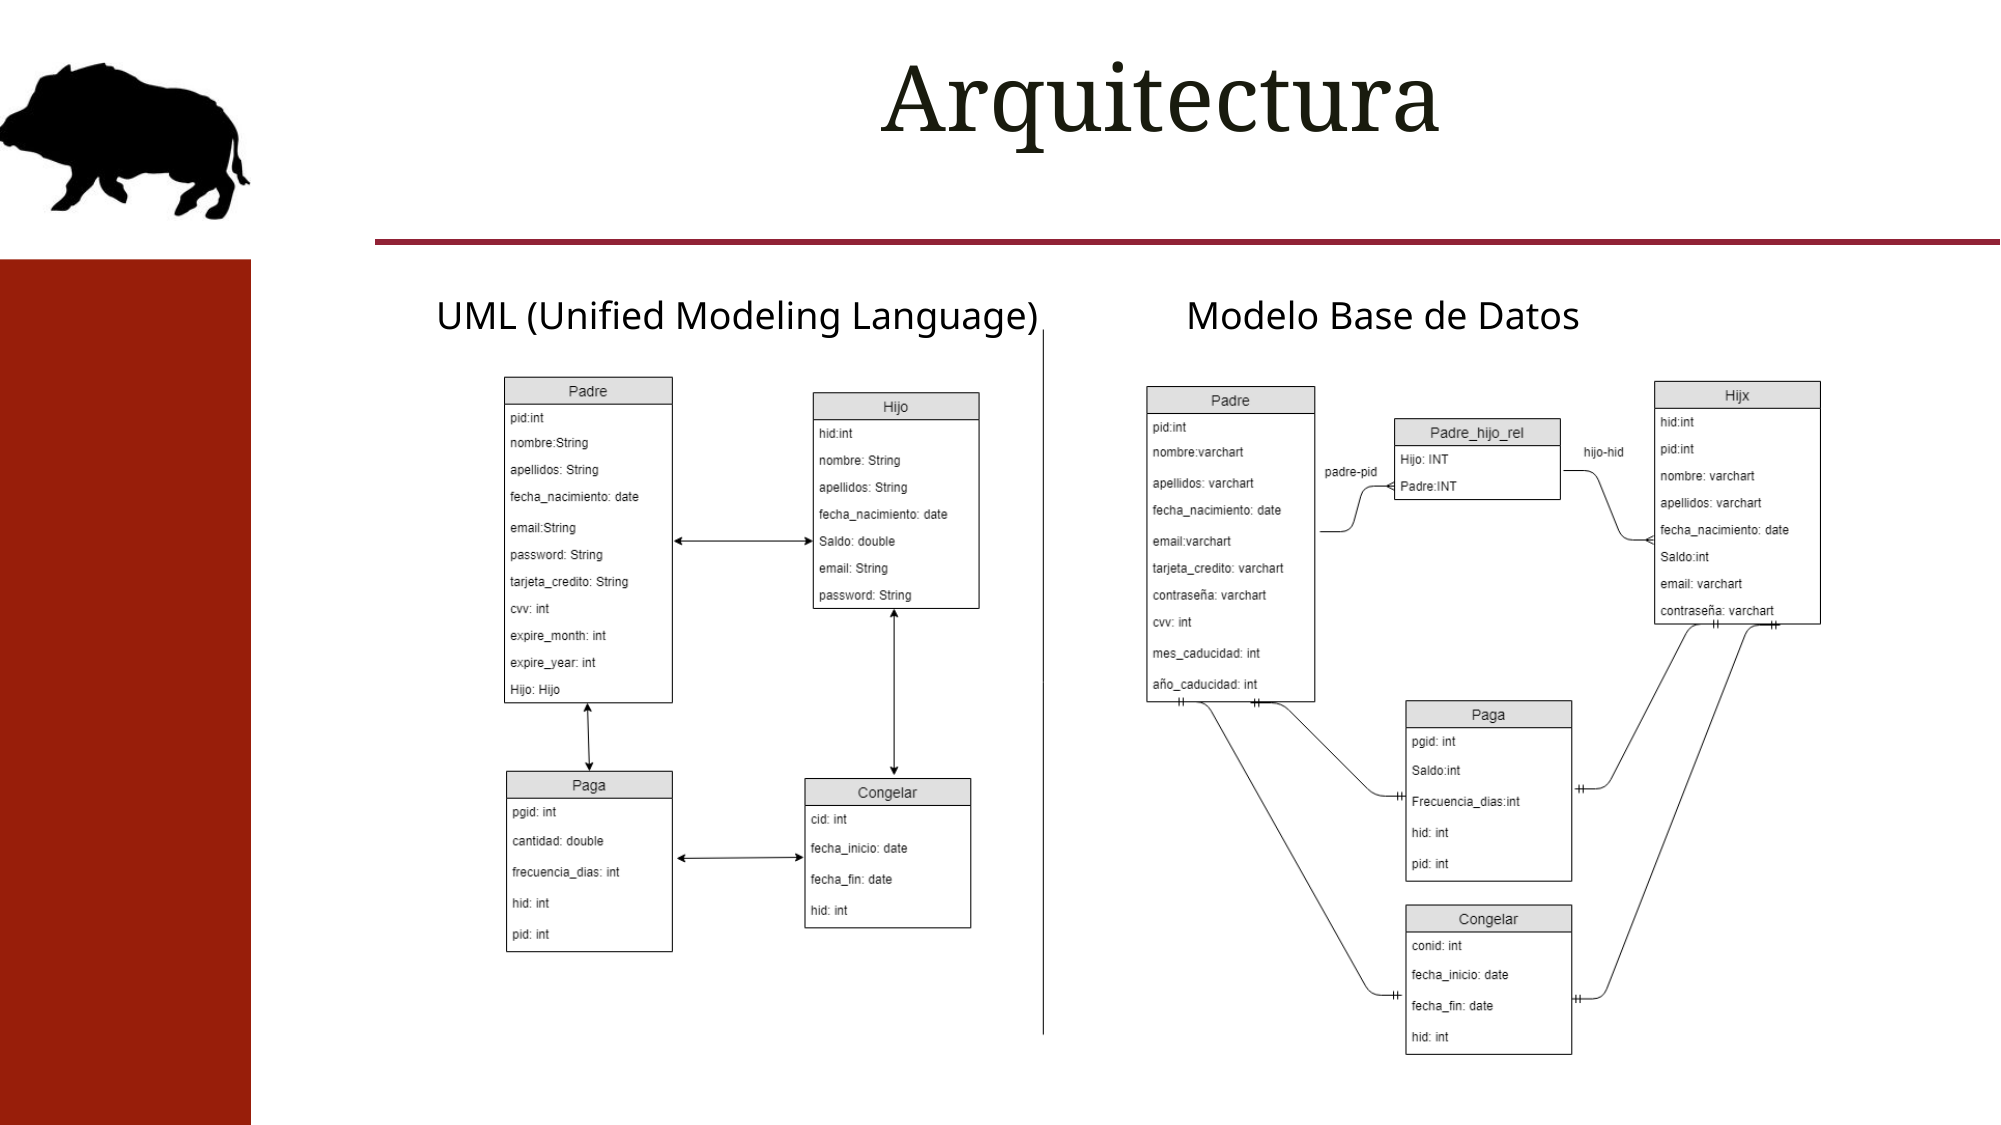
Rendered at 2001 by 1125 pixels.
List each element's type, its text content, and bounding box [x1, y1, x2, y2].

picture [504, 329, 1821, 1059]
picture [0, 63, 251, 220]
title Arquitectura [375, 45, 1950, 209]
text_box UML (Unified Modeling Language) Modelo Base de Datos [421, 284, 1596, 344]
